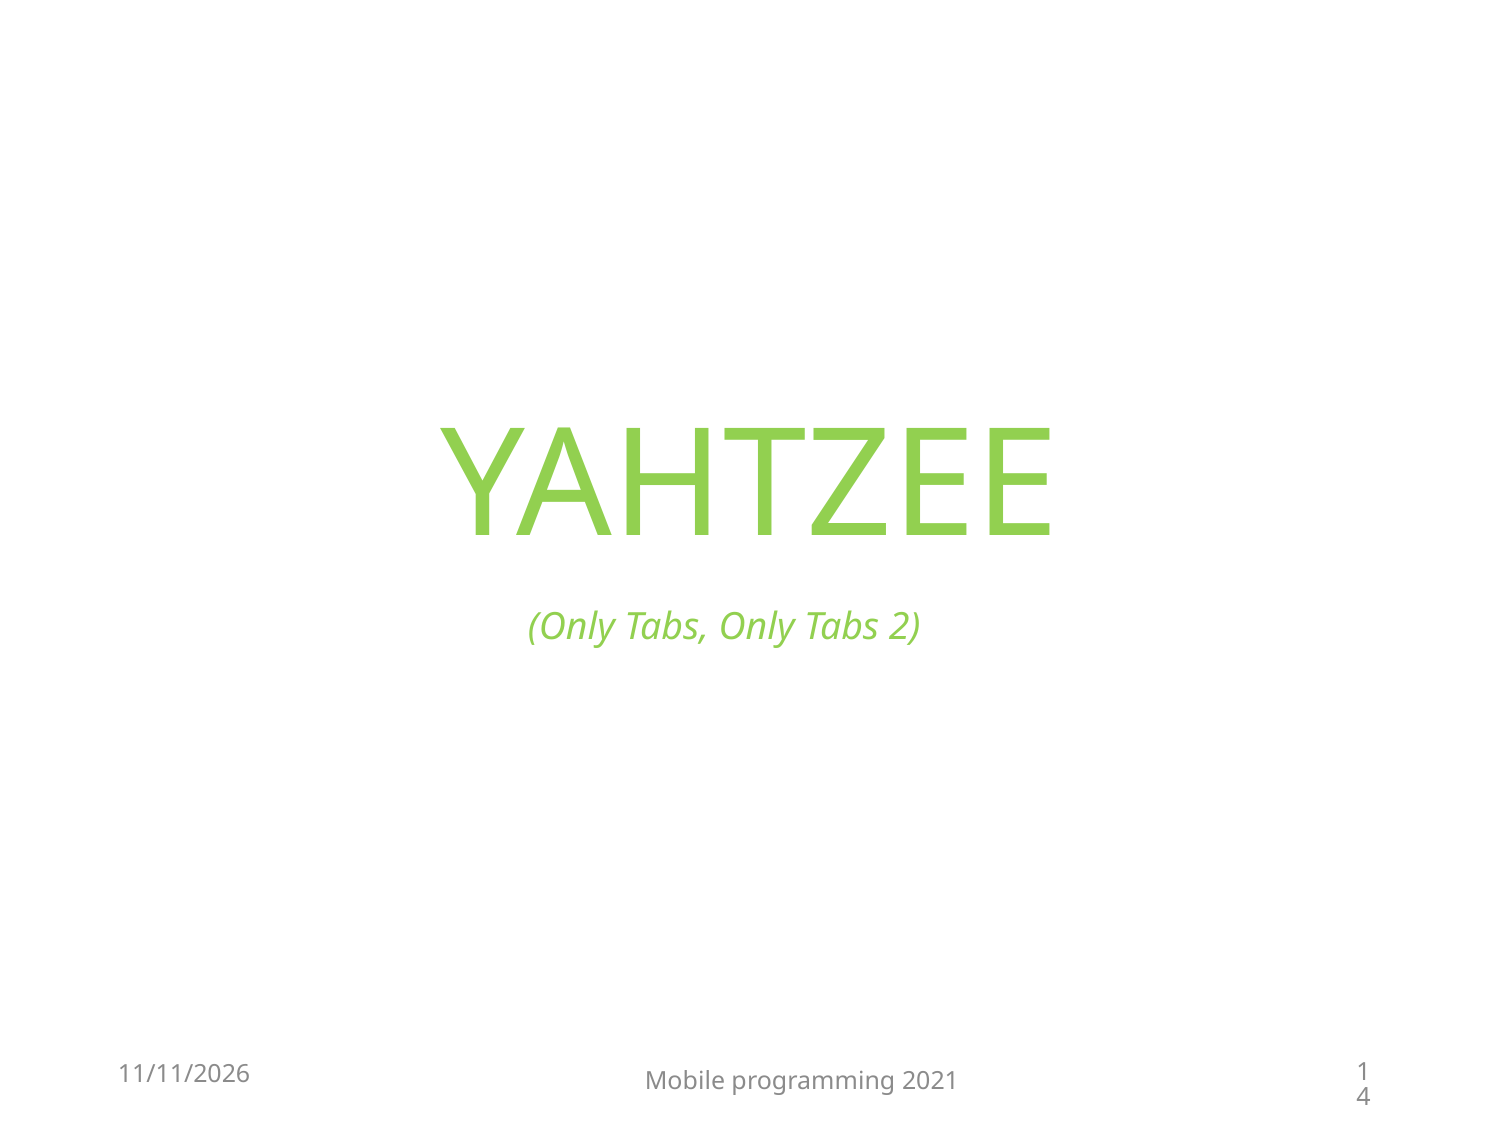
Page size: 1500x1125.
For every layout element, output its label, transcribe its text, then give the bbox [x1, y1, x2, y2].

slide_number 14 [1341, 1042, 1397, 1103]
title YAHTZEE [112, 184, 1388, 576]
subtitle (Only Tabs, Only Tabs 2) [241, 600, 1198, 736]
text_box 08/07/2021 [103, 1049, 320, 1099]
text_box Mobile programming 2021 [427, 1057, 1178, 1102]
